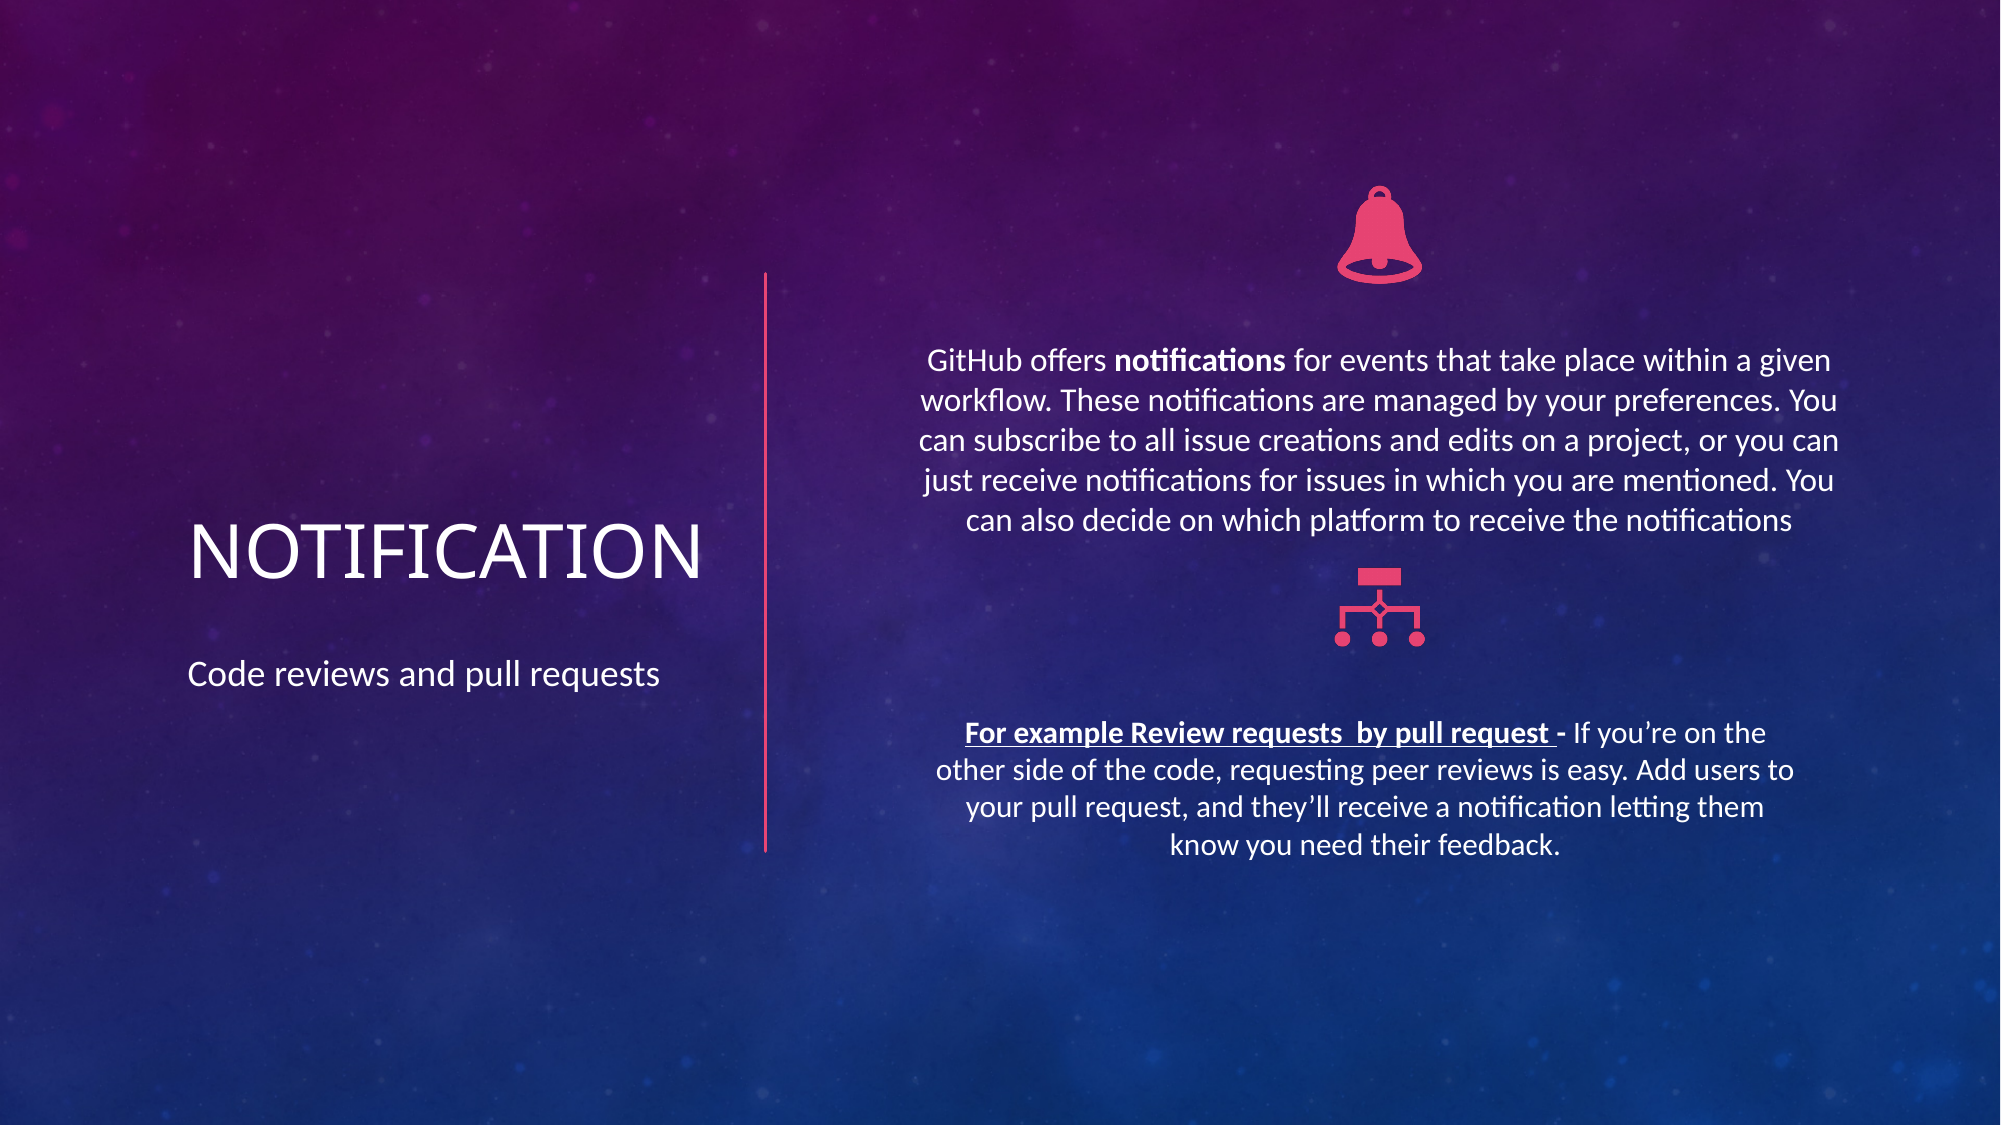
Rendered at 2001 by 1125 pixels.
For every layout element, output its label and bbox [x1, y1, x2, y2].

text_box [896, 131, 1863, 939]
picture [0, 0, 2001, 1125]
